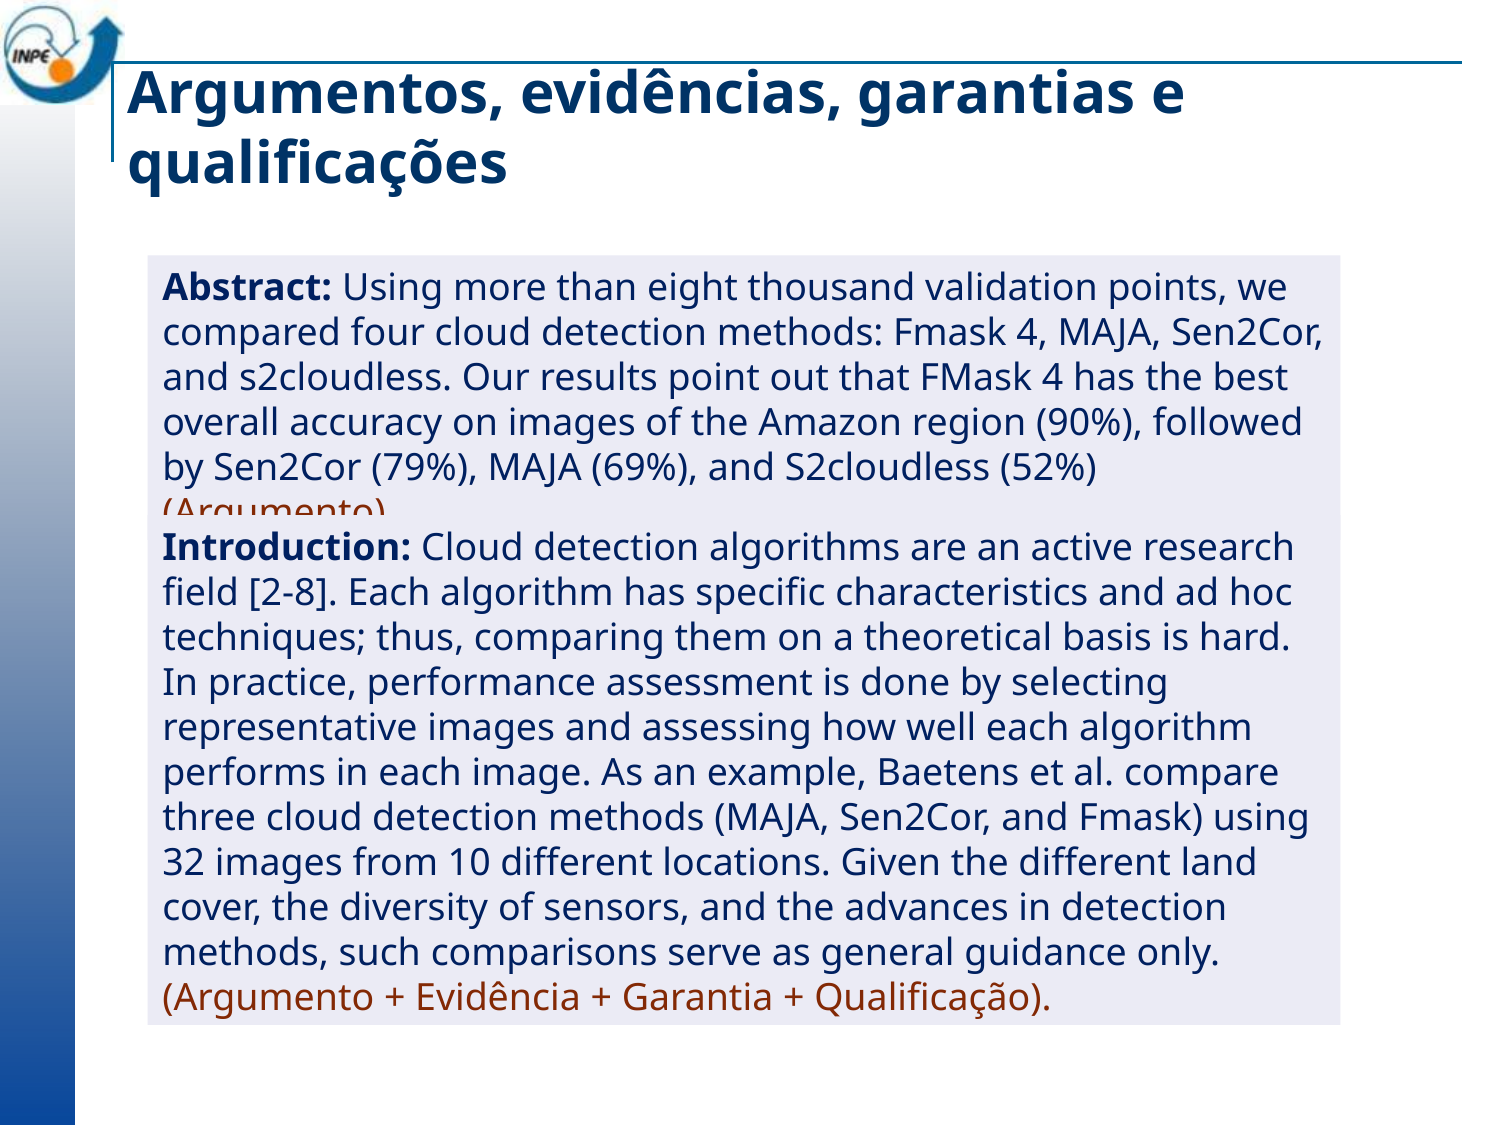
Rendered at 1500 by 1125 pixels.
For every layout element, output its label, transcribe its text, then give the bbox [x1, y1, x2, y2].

text_box Introduction: Cloud detection algorithms are an active research field [2-8]. Each algorithm has specific characteristics and ad hoc techniques; thus, comparing them on a theoretical basis is hard. In practice, performance assessment is done by selecting representative images and assessing how well each algorithm performs in each image. As an example, Baetens et al. compare three cloud detection methods (MAJA, Sen2Cor, and Fmask) using 32 images from 10 different locations. Given the different land cover, the diversity of sensors, and the advances in detection methods, such comparisons serve as general guidance only. (Argumento + Evidência + Garantia + Qualificação). [147, 515, 1341, 1025]
picture [0, 0, 125, 105]
title Argumentos, evidências, garantias e qualificações [112, 62, 1450, 188]
text_box Abstract: Using more than eight thousand validation points, we compared four cloud detection methods: Fmask 4, MAJA, Sen2Cor, and s2cloudless. Our results point out that FMask 4 has the best overall accuracy on images of the Amazon region (90%), followed by Sen2Cor (79%), MAJA (69%), and S2cloudless (52%) (Argumento). [147, 255, 1341, 515]
